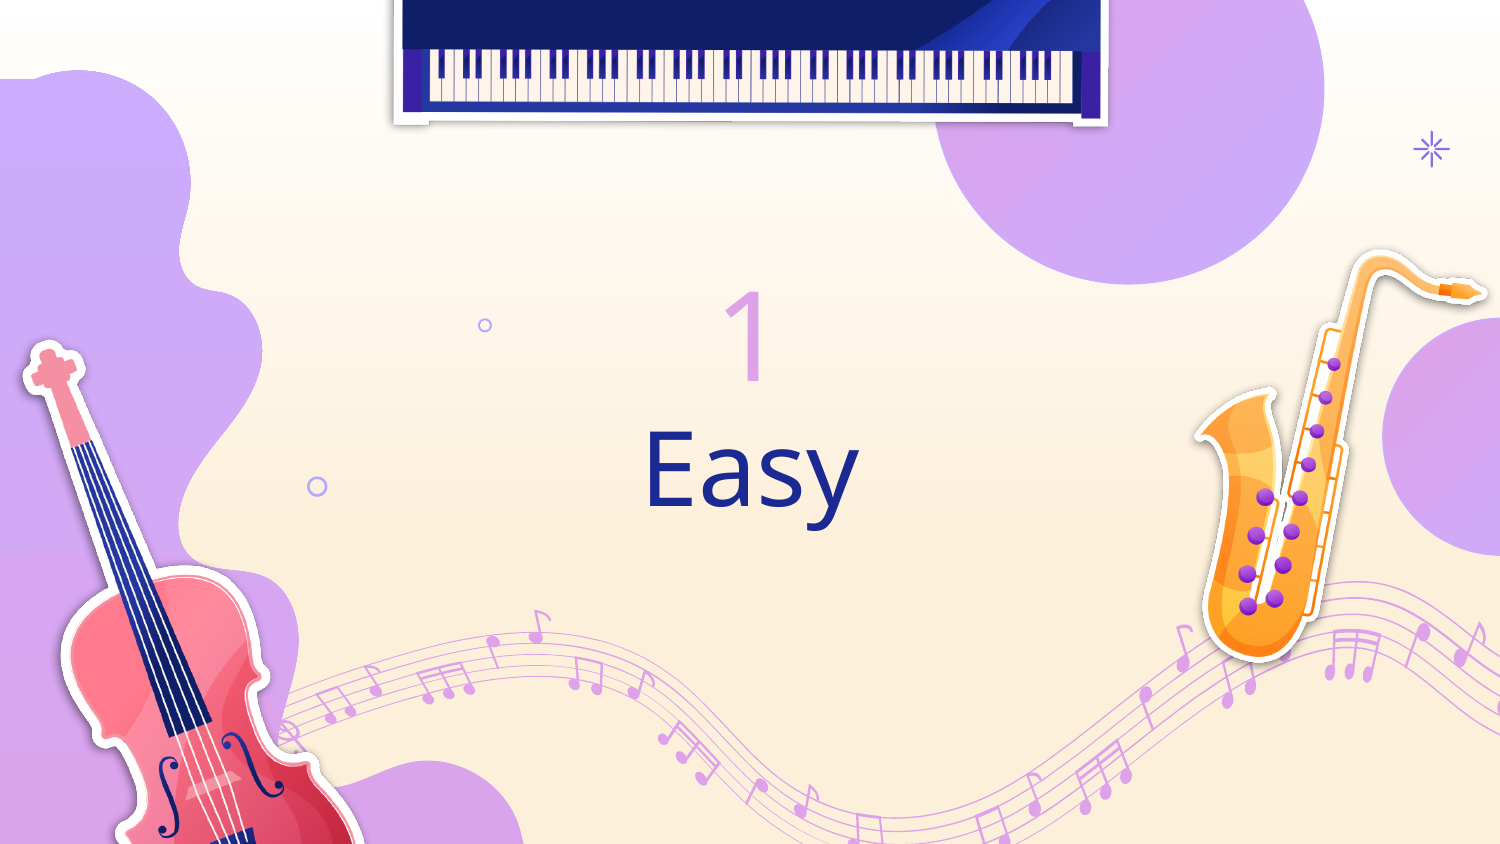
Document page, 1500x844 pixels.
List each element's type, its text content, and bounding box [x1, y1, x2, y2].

title 1 [676, 324, 824, 401]
text_box [940, 0, 1324, 284]
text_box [270, 580, 1500, 844]
picture [1193, 245, 1489, 667]
title Easy [334, 396, 1166, 535]
picture [0, 320, 266, 844]
text_box [477, 318, 492, 333]
picture [387, 0, 1114, 315]
text_box [307, 476, 328, 497]
